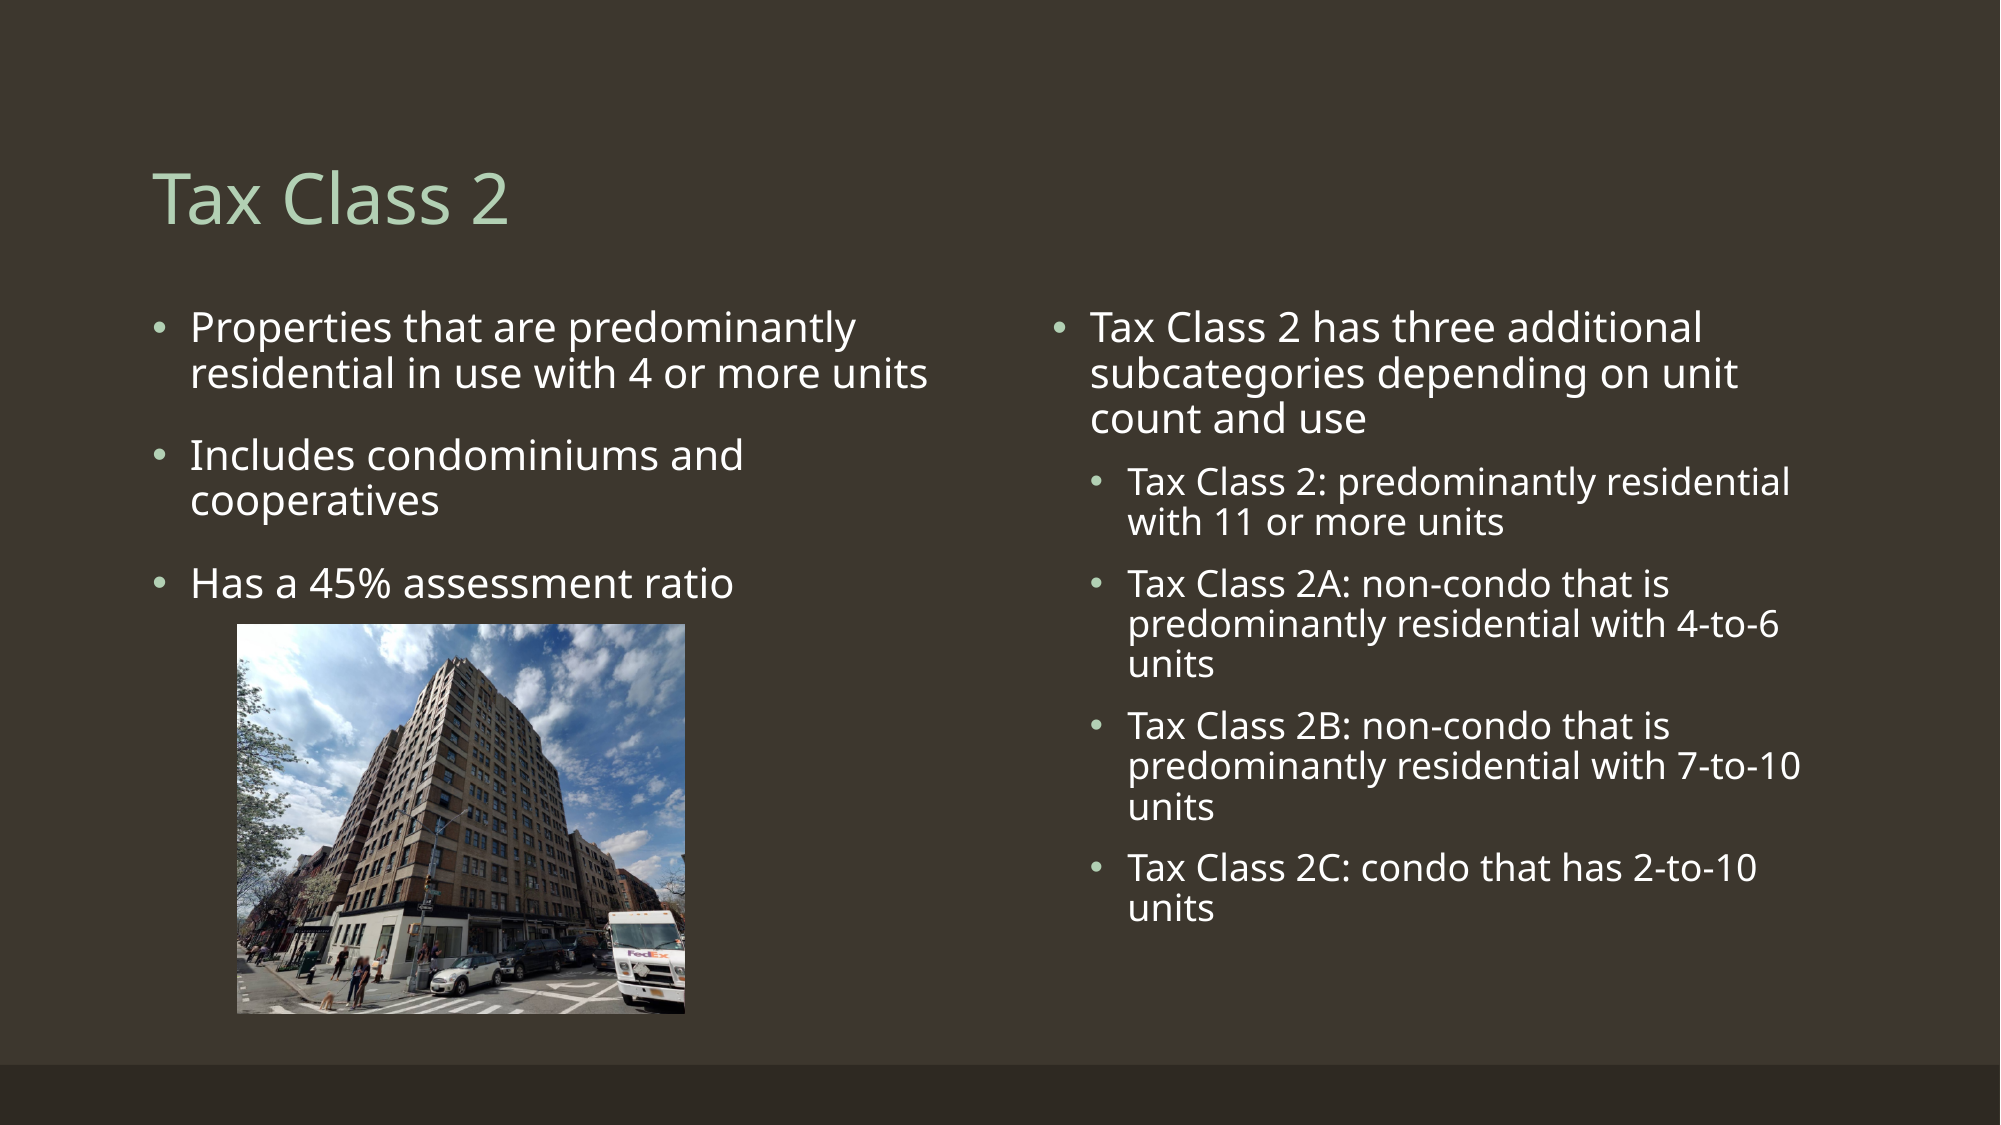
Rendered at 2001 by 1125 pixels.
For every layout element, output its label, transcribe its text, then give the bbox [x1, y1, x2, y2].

list Tax Class 2 has three additional subcategories depending on unit count and use Tax Class 2: predominantly residential with 11 or more units Tax Class 2A: non-condo that is predominantly residential with 4-to-6 units Tax Class 2B: non-condo that is predominantly residential with 7-to-10 units Tax Class 2C: condo that has 2-to-10 units [1037, 299, 1863, 1014]
picture [237, 624, 685, 1014]
title Tax Class 2 [137, 59, 1863, 248]
list Properties that are predominantly residential in use with 4 or more units Includes condominiums and cooperatives Has a 45% assessment ratio [137, 299, 963, 1014]
